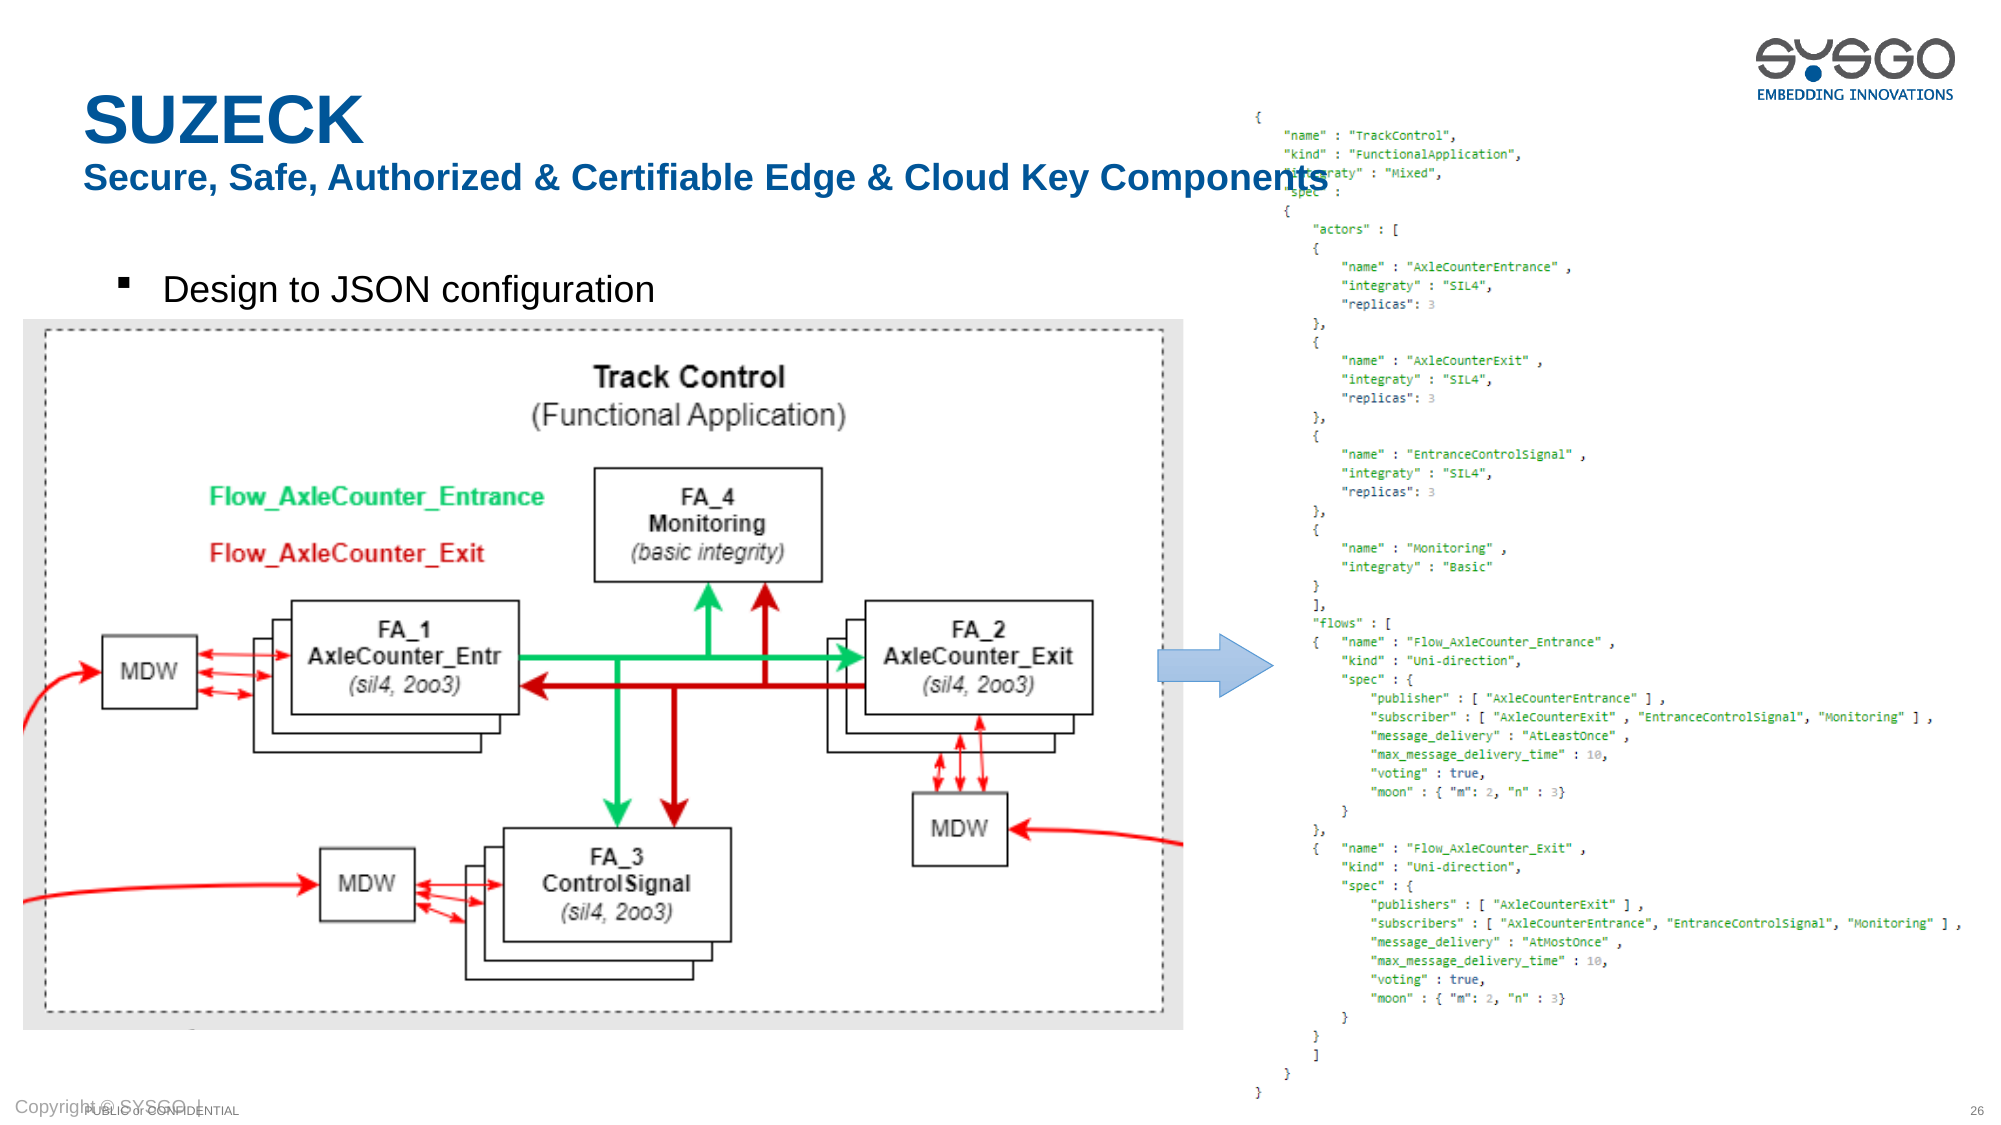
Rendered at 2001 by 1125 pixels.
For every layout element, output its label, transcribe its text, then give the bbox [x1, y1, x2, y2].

text_box Design to JSON configuration [115, 265, 1251, 329]
text_box SuzECK Secure, Safe, Authorized & Certifiable Edge & Cloud Key Components [68, 46, 1422, 237]
footer PUBLIC or CONFIDENTIAL [84, 1094, 1346, 1125]
slide_number 26 [1778, 1094, 2000, 1125]
picture [1251, 106, 1963, 1100]
picture [1756, 38, 1955, 100]
picture [23, 319, 1184, 1030]
text_box [1184, 633, 1251, 699]
